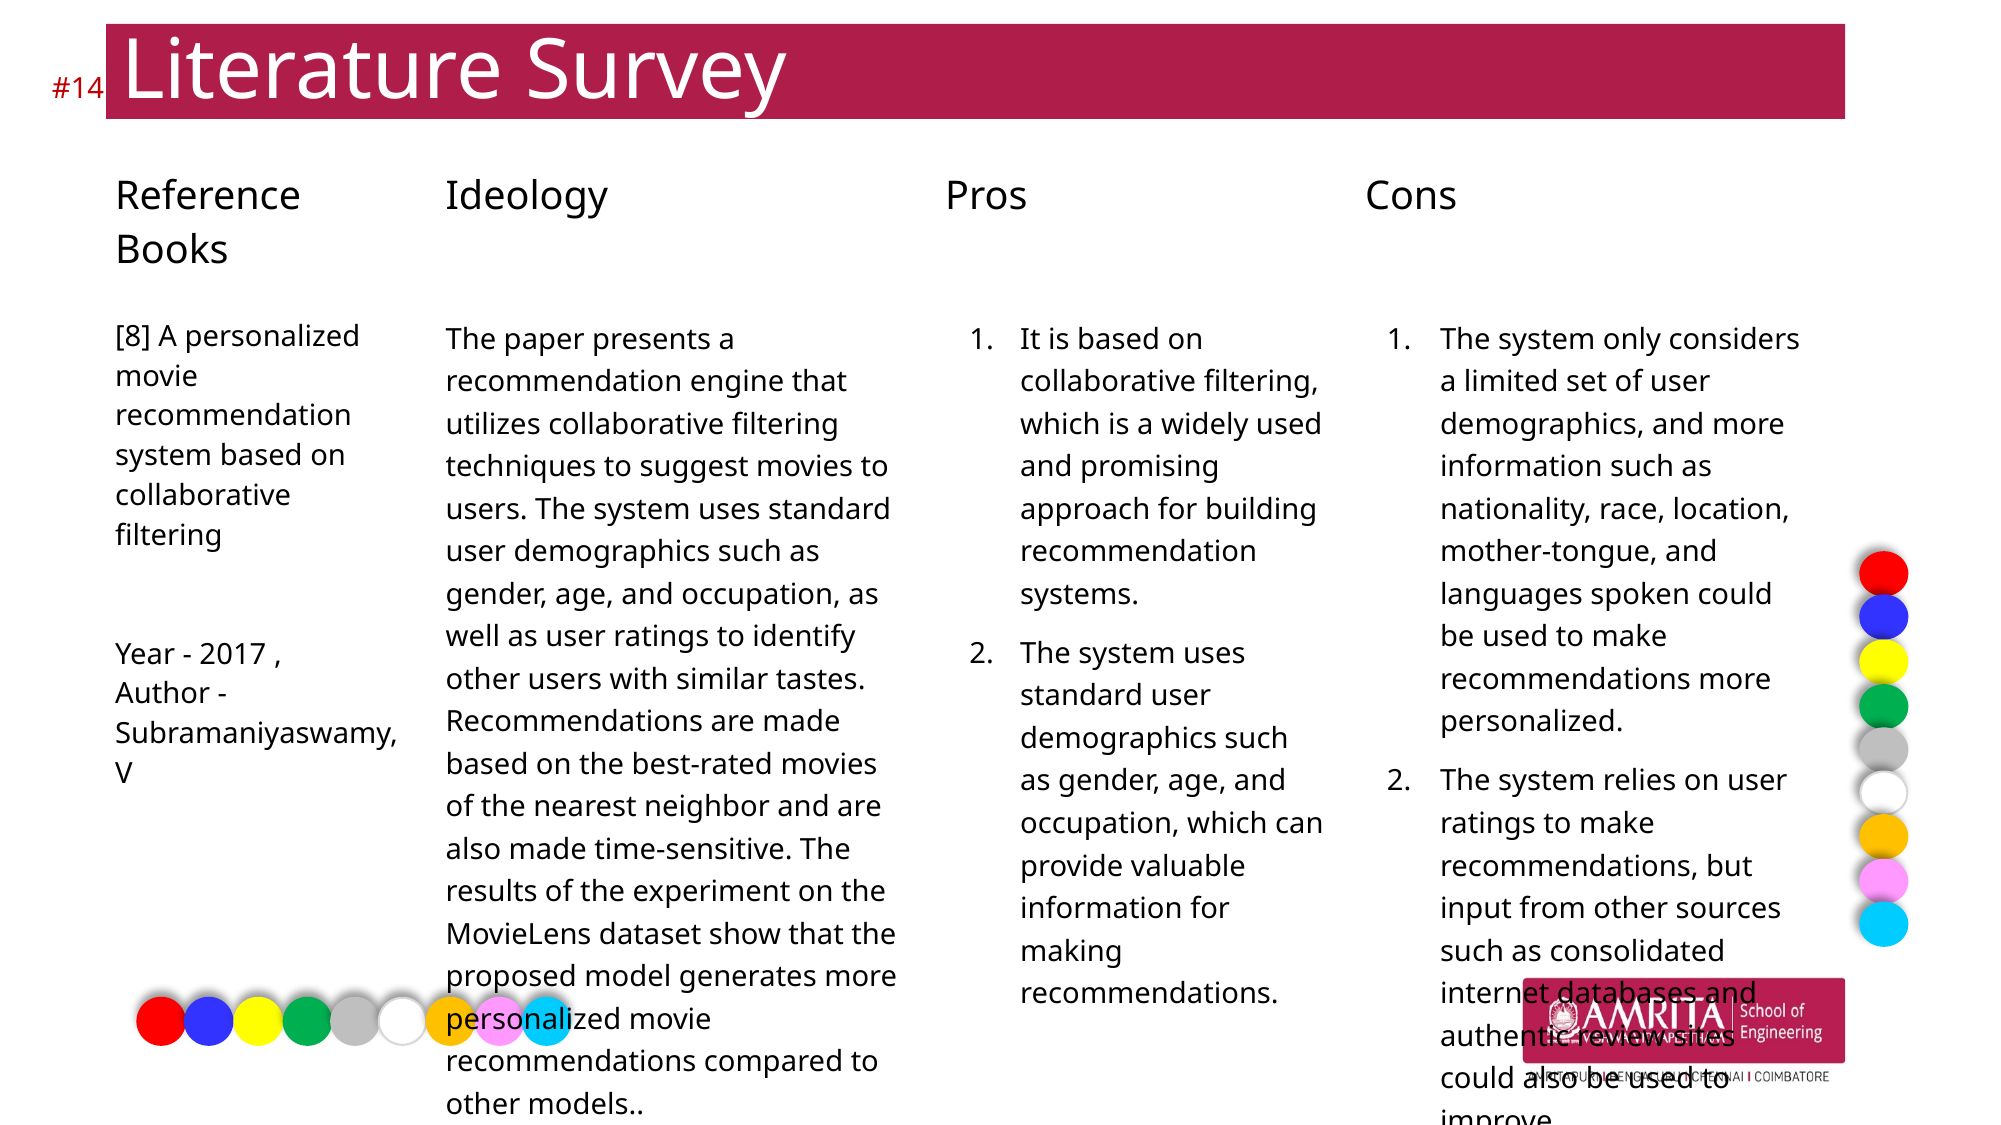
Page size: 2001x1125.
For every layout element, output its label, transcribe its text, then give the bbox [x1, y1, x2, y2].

picture [1834, 977, 1846, 1086]
table_header Cons [1345, 148, 1834, 295]
title Literature Survey [106, 23, 1846, 119]
slide_number #‹#› [36, 58, 487, 119]
table_cell The system only considers a limited set of user demographics, and more information such as nationality, race, location, mother-tongue, and languages spoken could be used to make recommendations more personalized. The system relies on user ratings to make recommendations, but input from other sources such as consolidated internet databases and authentic review sites could also be used to improve recommendations. [1345, 295, 1834, 1125]
table_cell The paper presents a recommendation engine that utilizes collaborative filtering techniques to suggest movies to users. The system uses standard user demographics such as gender, age, and occupation, as well as user ratings to identify other users with similar tastes. Recommendations are made based on the best-rated movies of the nearest neighbor and are also made time-sensitive. The results of the experiment on the MovieLens dataset show that the proposed model generates more personalized movie recommendations compared to other models.. [426, 295, 925, 1125]
table_cell It is based on collaborative filtering, which is a widely used and promising approach for building recommendation systems. The system uses standard user demographics such as gender, age, and occupation, which can provide valuable information for making recommendations. [925, 295, 1345, 1125]
table_header Ideology [426, 148, 925, 295]
table_cell [8] A personalized movie recommendation system based on collaborative filtering Year - 2017 , Author - Subramaniyaswamy, V [95, 295, 426, 1125]
table_header Pros [925, 148, 1345, 295]
table_header Reference Books [95, 148, 426, 295]
